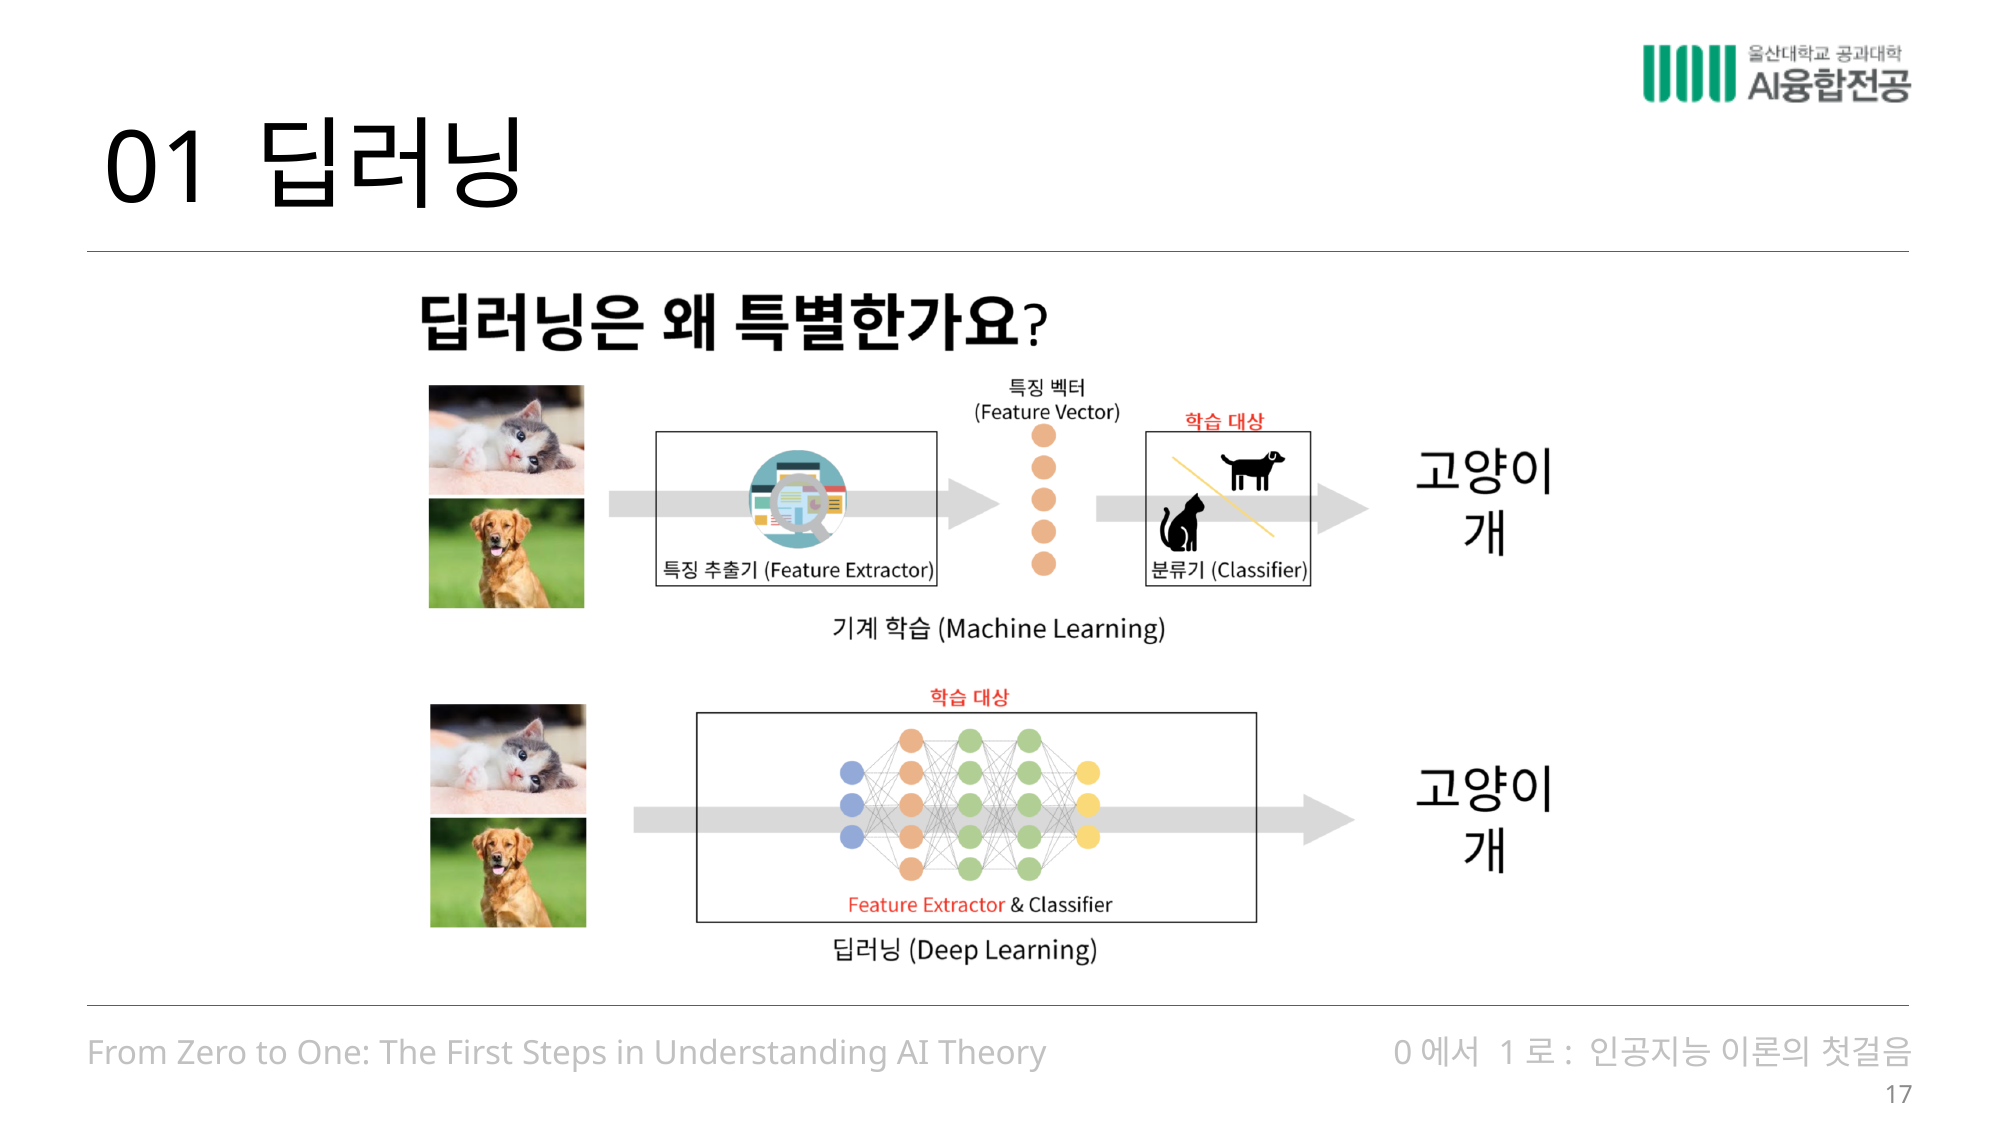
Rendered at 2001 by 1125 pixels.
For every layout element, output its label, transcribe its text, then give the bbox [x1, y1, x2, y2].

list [395, 277, 1605, 992]
slide_number 17 [1478, 1065, 1929, 1125]
list 01 [87, 105, 235, 236]
title 딥러닝 [239, 105, 1040, 231]
picture [1639, 39, 1913, 106]
